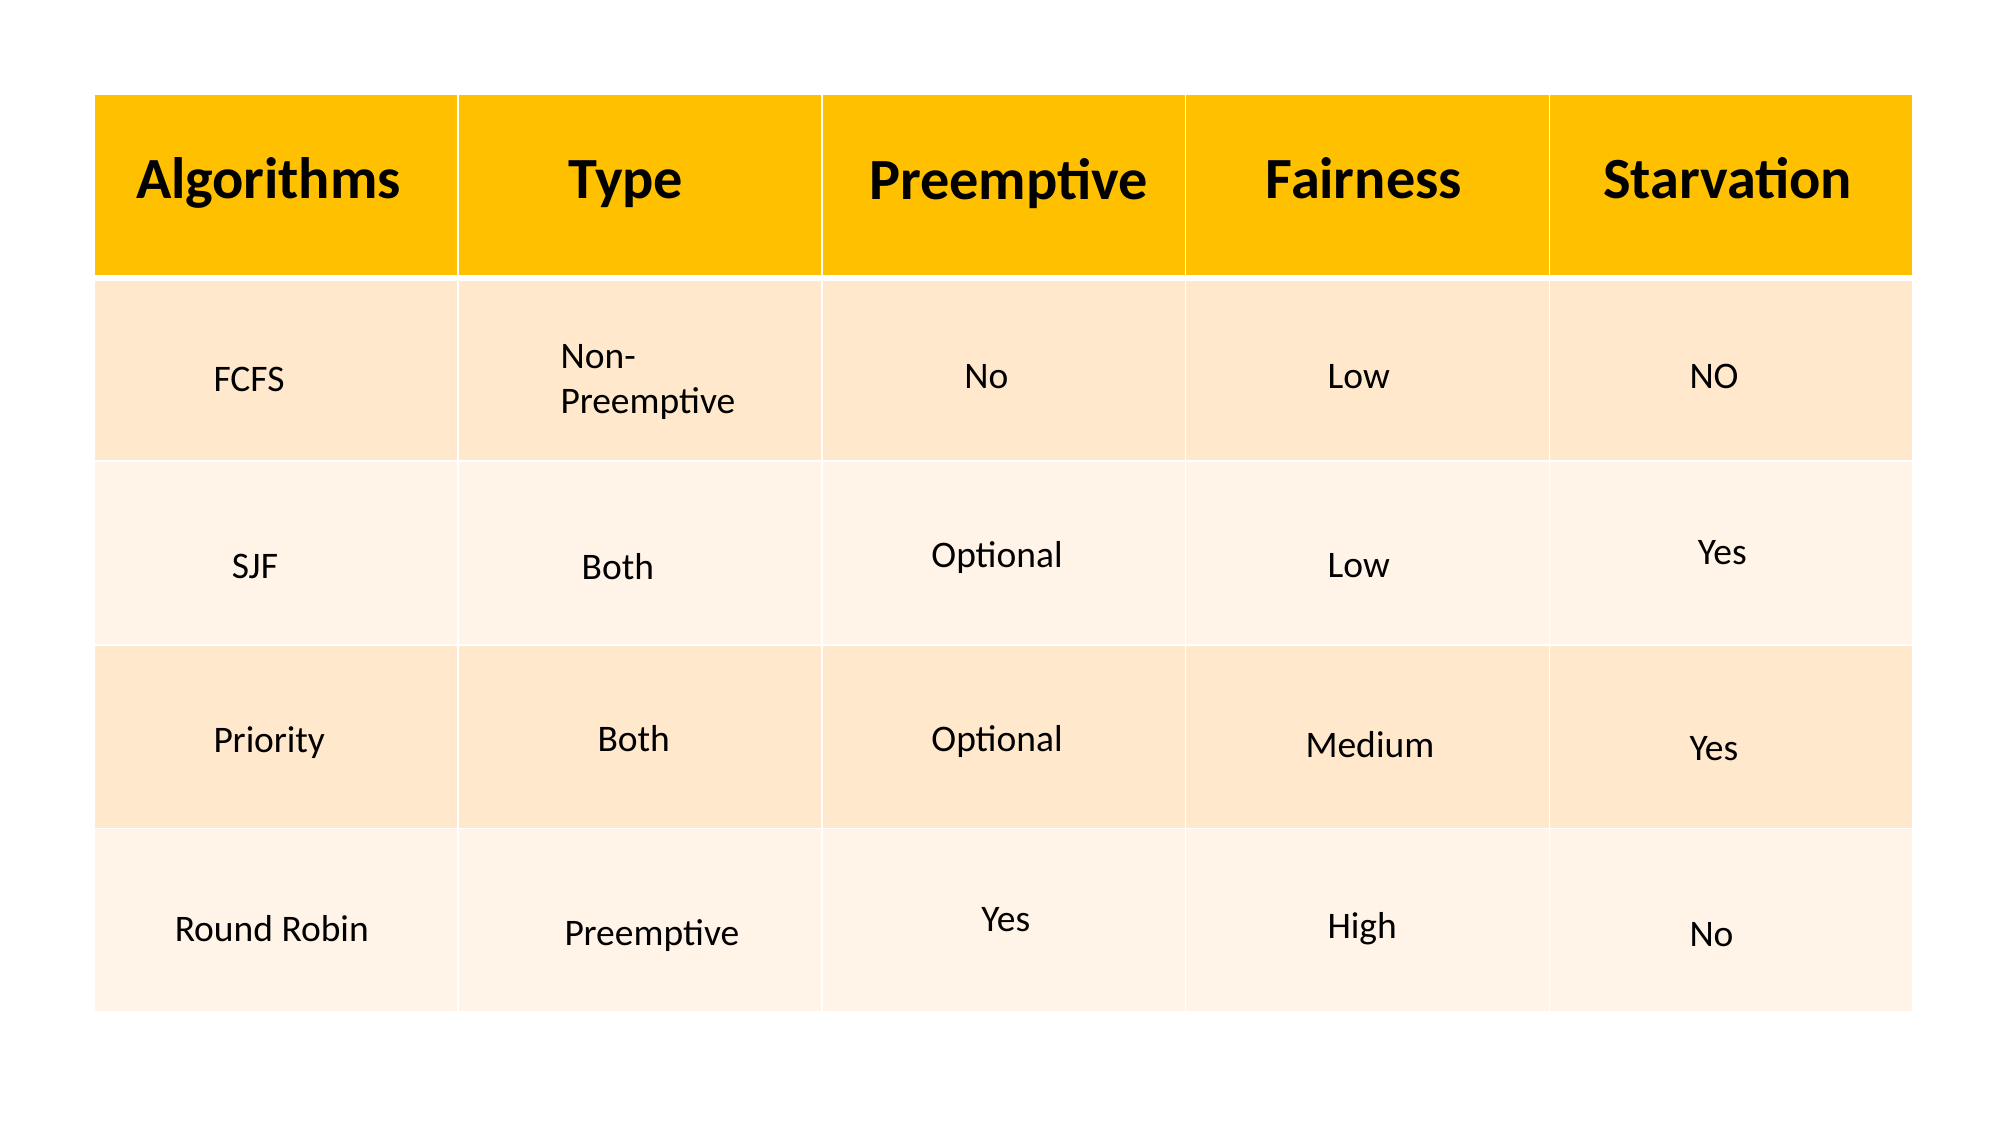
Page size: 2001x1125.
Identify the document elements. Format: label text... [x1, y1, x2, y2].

text_box Preemptive [854, 134, 1180, 219]
table_header [95, 95, 457, 275]
table_cell [459, 281, 821, 460]
table_cell [95, 281, 457, 460]
table_cell [1550, 281, 1912, 460]
text_box Medium [1290, 712, 1492, 773]
text_box Non-Preemptive [545, 323, 789, 429]
text_box FCFS [198, 347, 400, 407]
text_box High [1313, 893, 1514, 954]
table_header [459, 95, 821, 275]
table_cell [459, 829, 821, 1011]
text_box Preemptive [549, 900, 773, 961]
table_cell [1186, 829, 1549, 1011]
table_cell [823, 829, 1185, 1011]
table_header [1186, 95, 1549, 275]
table_cell [1186, 462, 1549, 644]
table_cell [1550, 829, 1912, 1011]
text_box Low [1313, 532, 1514, 592]
text_box Algorithms [121, 133, 446, 218]
table_cell [1186, 646, 1549, 828]
table_cell [823, 646, 1185, 828]
text_box SJF [217, 533, 418, 593]
table_cell [823, 281, 1185, 460]
table_cell [1186, 281, 1549, 460]
table_cell [459, 462, 821, 644]
table_cell [95, 646, 457, 828]
text_box Round Robin [160, 896, 400, 956]
text_box Priority [198, 707, 400, 768]
text_box Yes [1683, 519, 1885, 579]
table_header [1550, 95, 1912, 275]
text_box Both [582, 706, 784, 767]
table_cell [1550, 462, 1912, 644]
table_cell [823, 462, 1185, 644]
text_box No [949, 344, 1151, 404]
table_header [823, 95, 1185, 275]
text_box Low [1313, 344, 1514, 404]
text_box Type [553, 133, 879, 218]
text_box Yes [1674, 715, 1876, 776]
text_box Yes [966, 886, 1168, 947]
text_box No [1674, 901, 1876, 961]
table_cell [95, 829, 457, 1011]
table_cell [459, 646, 821, 828]
text_box Optional [916, 706, 1118, 767]
text_box Starvation [1588, 133, 1914, 218]
table_cell [95, 462, 457, 644]
text_box Fairness [1251, 133, 1576, 218]
text_box Both [566, 534, 768, 595]
text_box Optional [916, 522, 1118, 583]
table_cell [1550, 646, 1912, 828]
text_box NO [1674, 344, 1876, 404]
